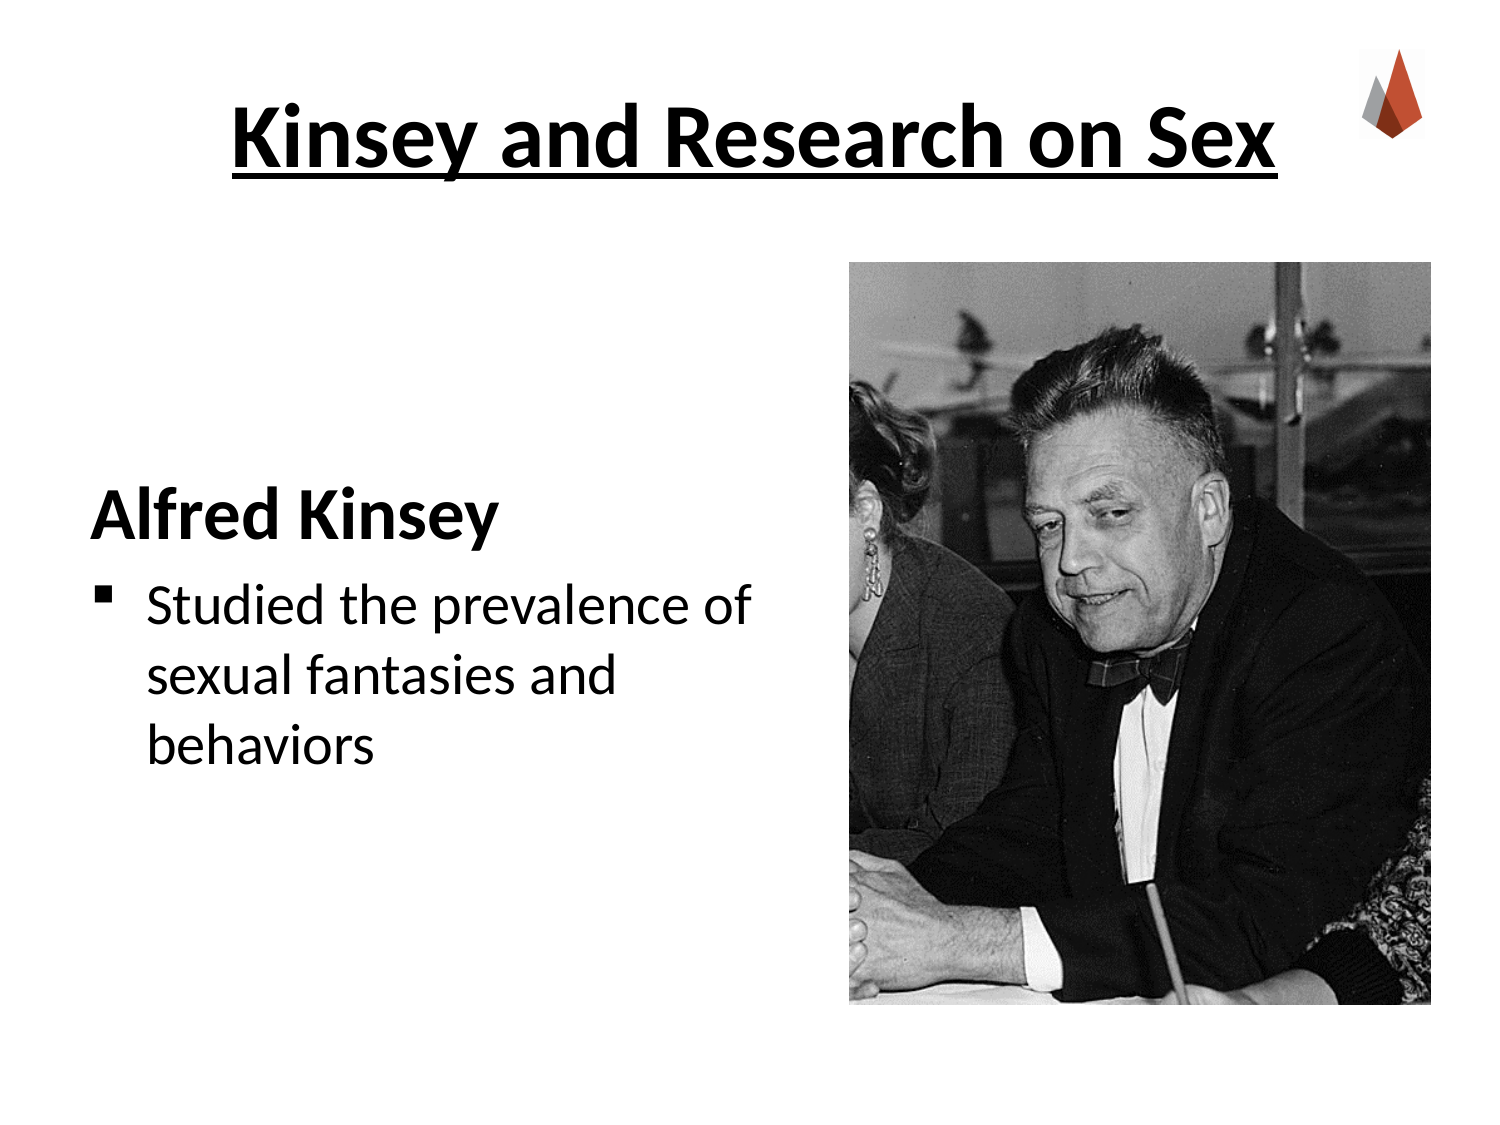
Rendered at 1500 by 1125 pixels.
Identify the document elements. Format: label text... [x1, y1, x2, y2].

text_box Kinsey and Research on Sex [80, 36, 1431, 224]
list Alfred Kinsey Studied the prevalence of sexual fantasies and behaviors [75, 457, 790, 1125]
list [848, 262, 1431, 1006]
